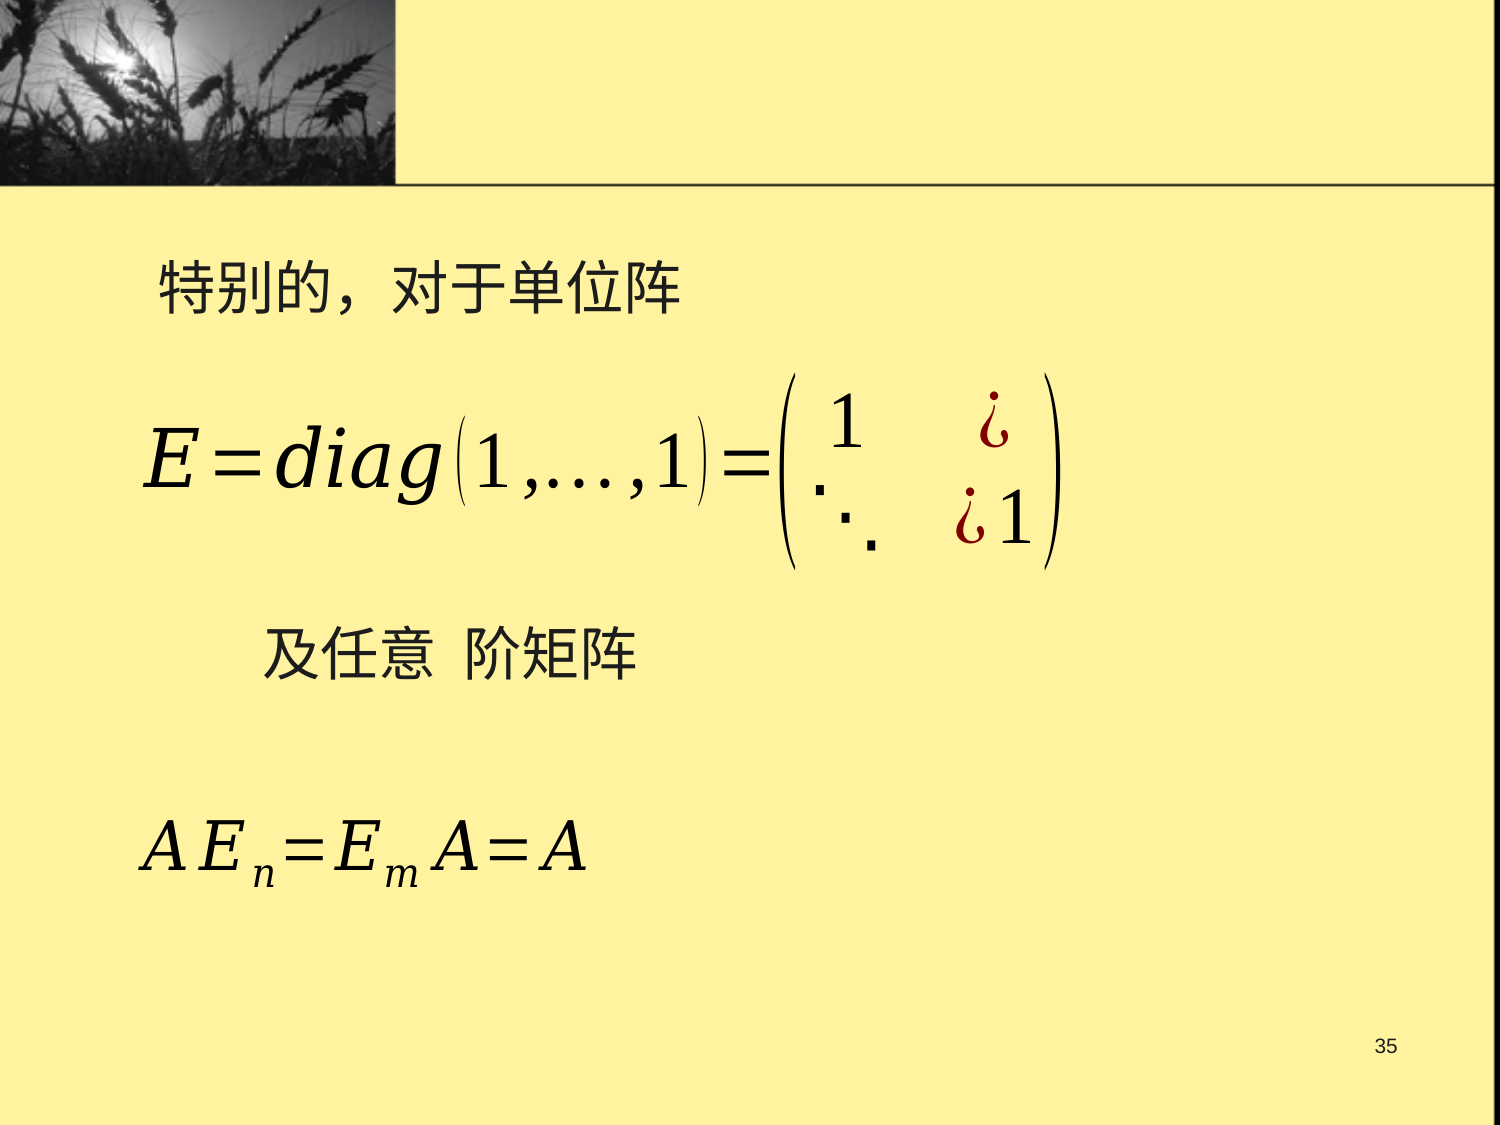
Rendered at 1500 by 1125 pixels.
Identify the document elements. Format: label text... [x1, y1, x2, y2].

picture [0, 0, 1500, 1125]
text_box 特别的，对于单位阵 [143, 243, 698, 329]
slide_number 35 [1200, 1025, 1413, 1100]
